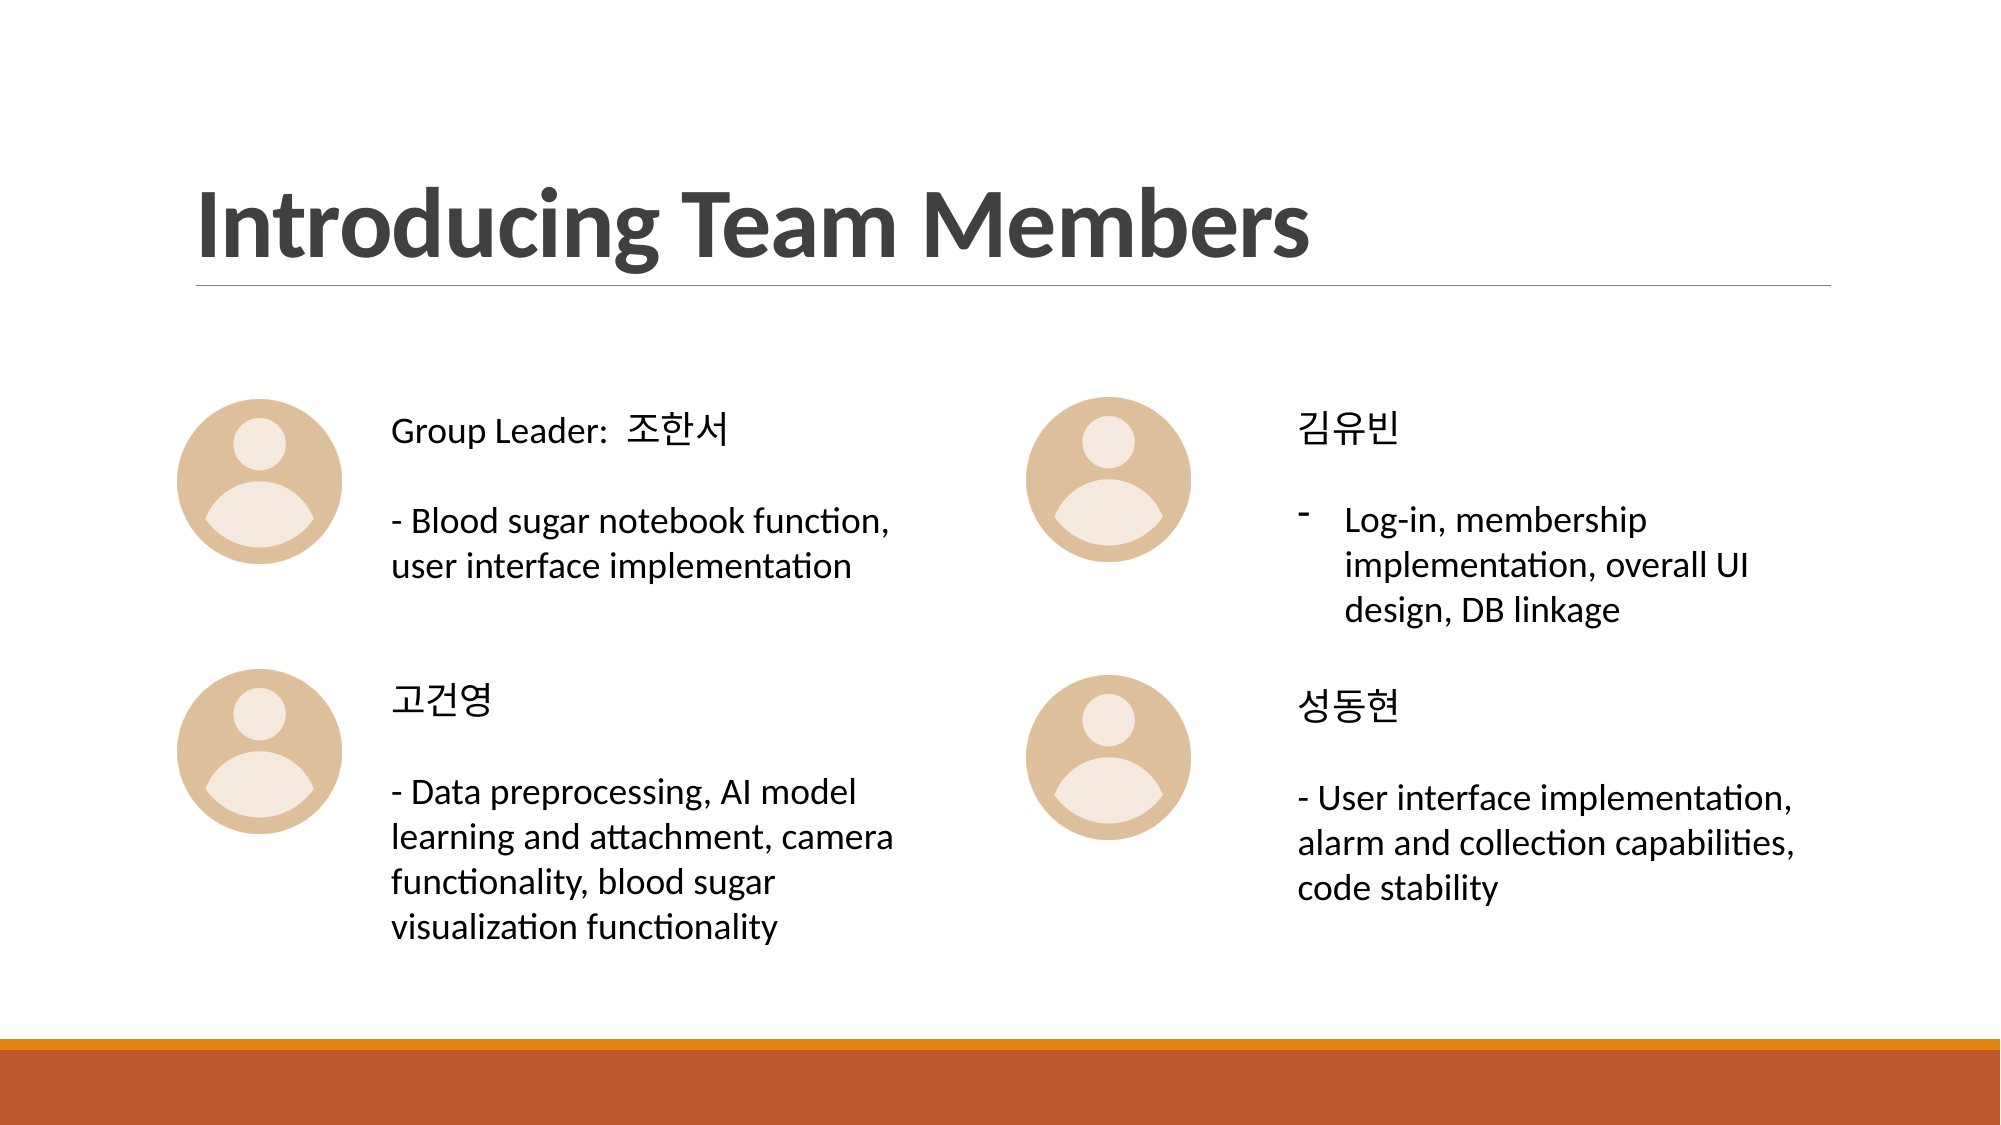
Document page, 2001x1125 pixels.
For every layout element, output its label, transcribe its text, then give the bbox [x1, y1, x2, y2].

picture [176, 669, 343, 835]
text_box 고건영 - Data preprocessing, AI model learning and attachment, camera functionality, blood sugar visualization functionality [376, 669, 974, 955]
picture [1026, 675, 1192, 841]
text_box Group Leader: 조한서 - Blood sugar notebook function, user interface implementation [376, 399, 935, 594]
title Introducing Team Members [180, 47, 1830, 285]
picture [1026, 396, 1192, 562]
text_box 김유빈 Log-in, membership implementation, overall UI design, DB linkage [1283, 397, 1823, 637]
picture [176, 398, 343, 564]
text_box 성동현 - User interface implementation, alarm and collection capabilities, code stability [1282, 675, 1830, 916]
